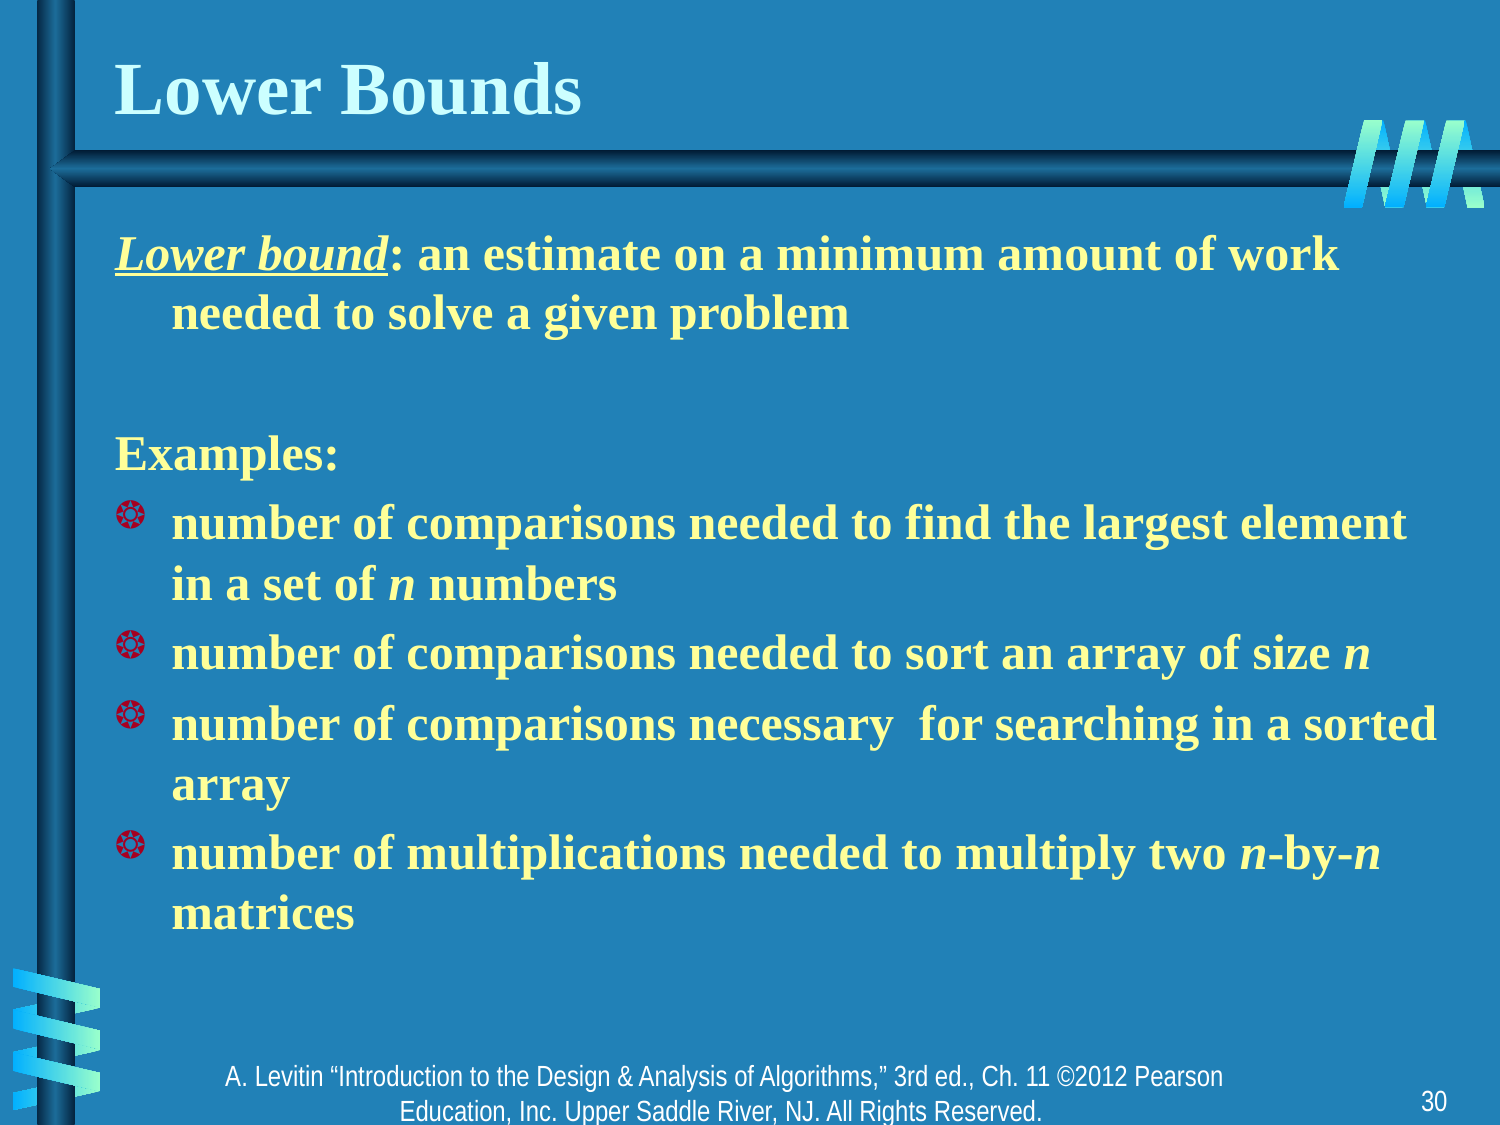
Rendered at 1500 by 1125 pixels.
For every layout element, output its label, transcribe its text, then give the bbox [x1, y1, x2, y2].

footer A. Levitin “Introduction to the Design & Analysis of Algorithms,” 3rd ed., Ch. 11 ©2012 Pearson Education, Inc. Upper Saddle River, NJ. All Rights Reserved. [200, 1050, 1250, 1100]
title Lower Bounds [99, 24, 1475, 138]
list Lower bound: an estimate on a minimum amount of work needed to solve a given problem Examples: number of comparisons needed to find the largest element in a set of n numbers number of comparisons needed to sort an array of size n number of comparisons necessary for searching in a sorted array number of multiplications needed to multiply two n-by-n matrices [99, 212, 1463, 1018]
slide_number 30 [1163, 1074, 1463, 1125]
